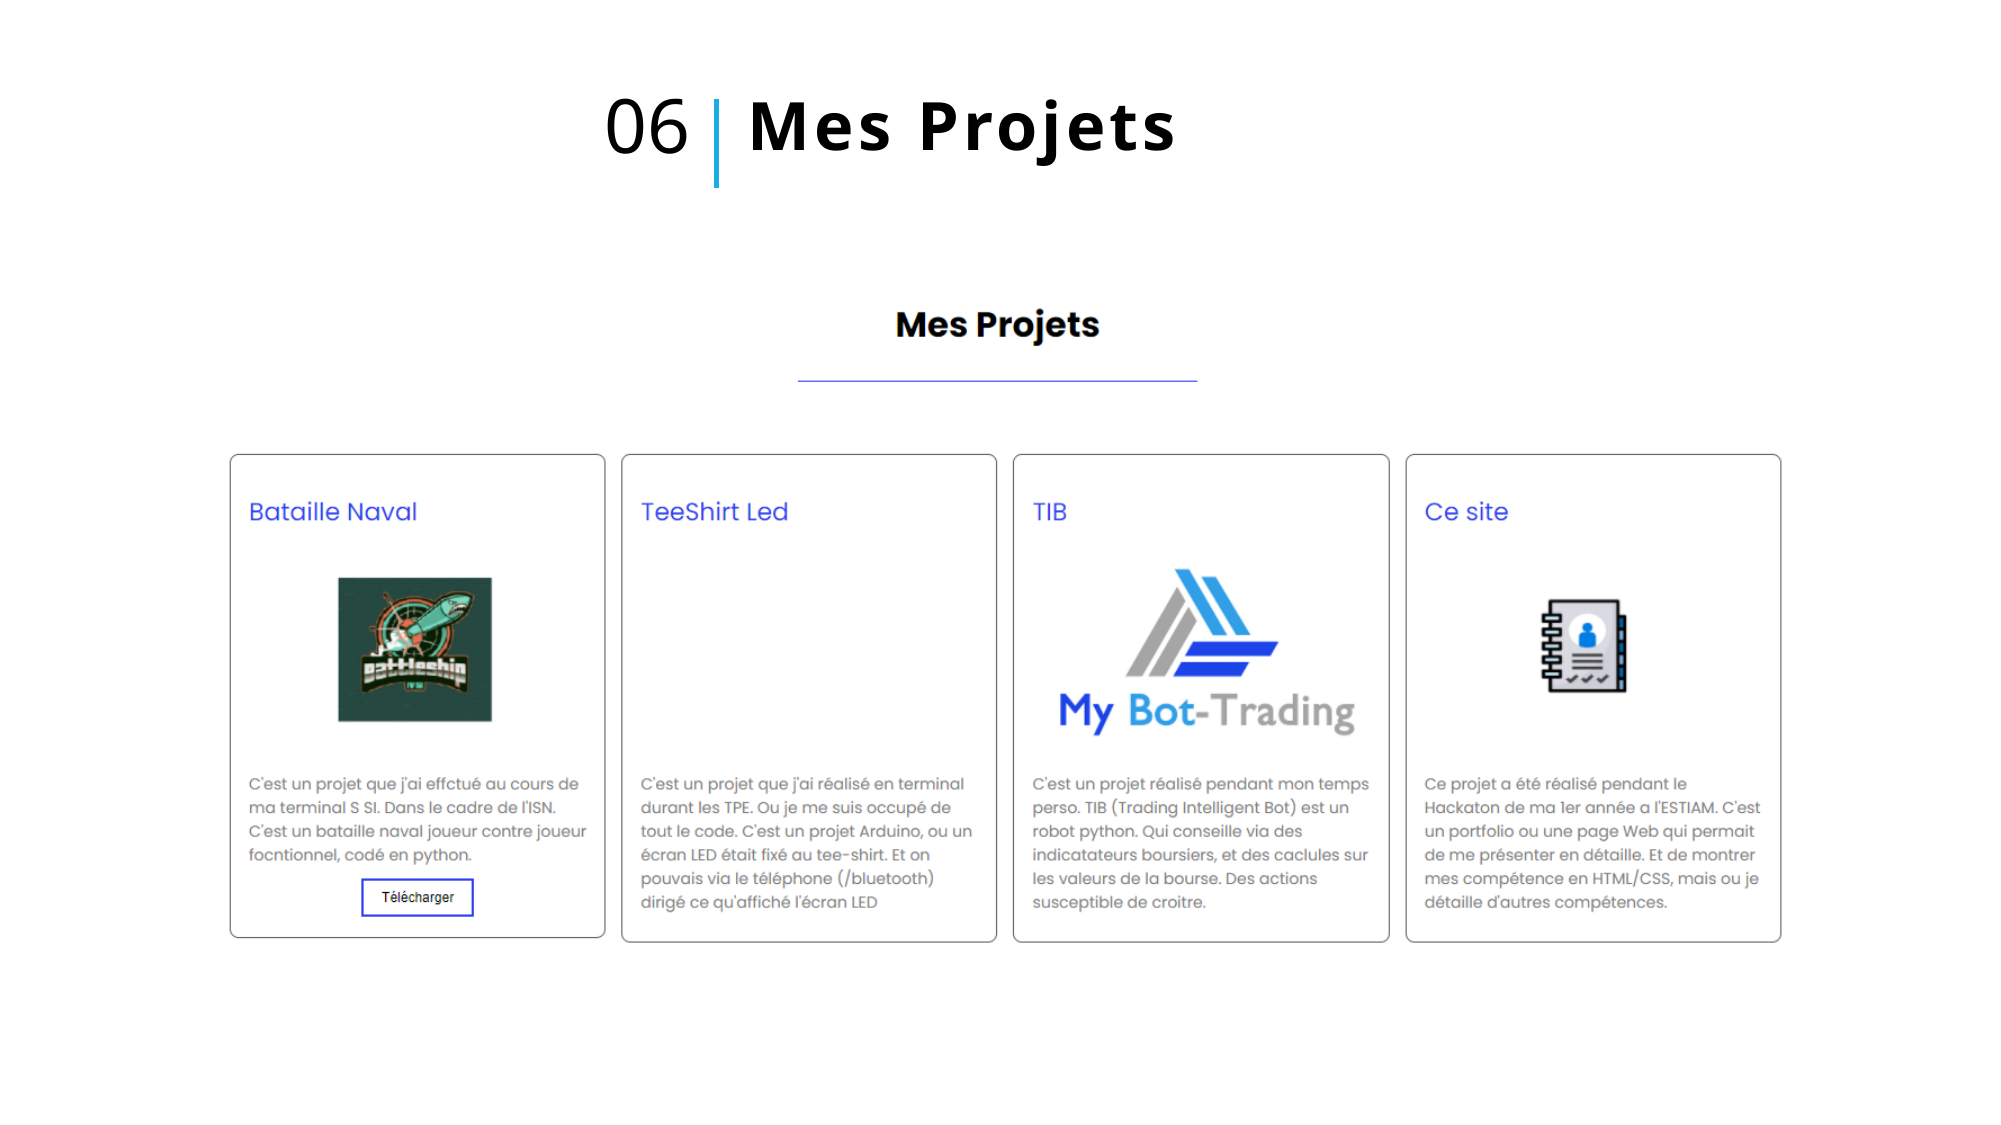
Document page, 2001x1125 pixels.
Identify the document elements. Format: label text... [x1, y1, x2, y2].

title Mes Projets [732, 90, 1268, 172]
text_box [604, 95, 733, 189]
picture [205, 284, 1795, 990]
